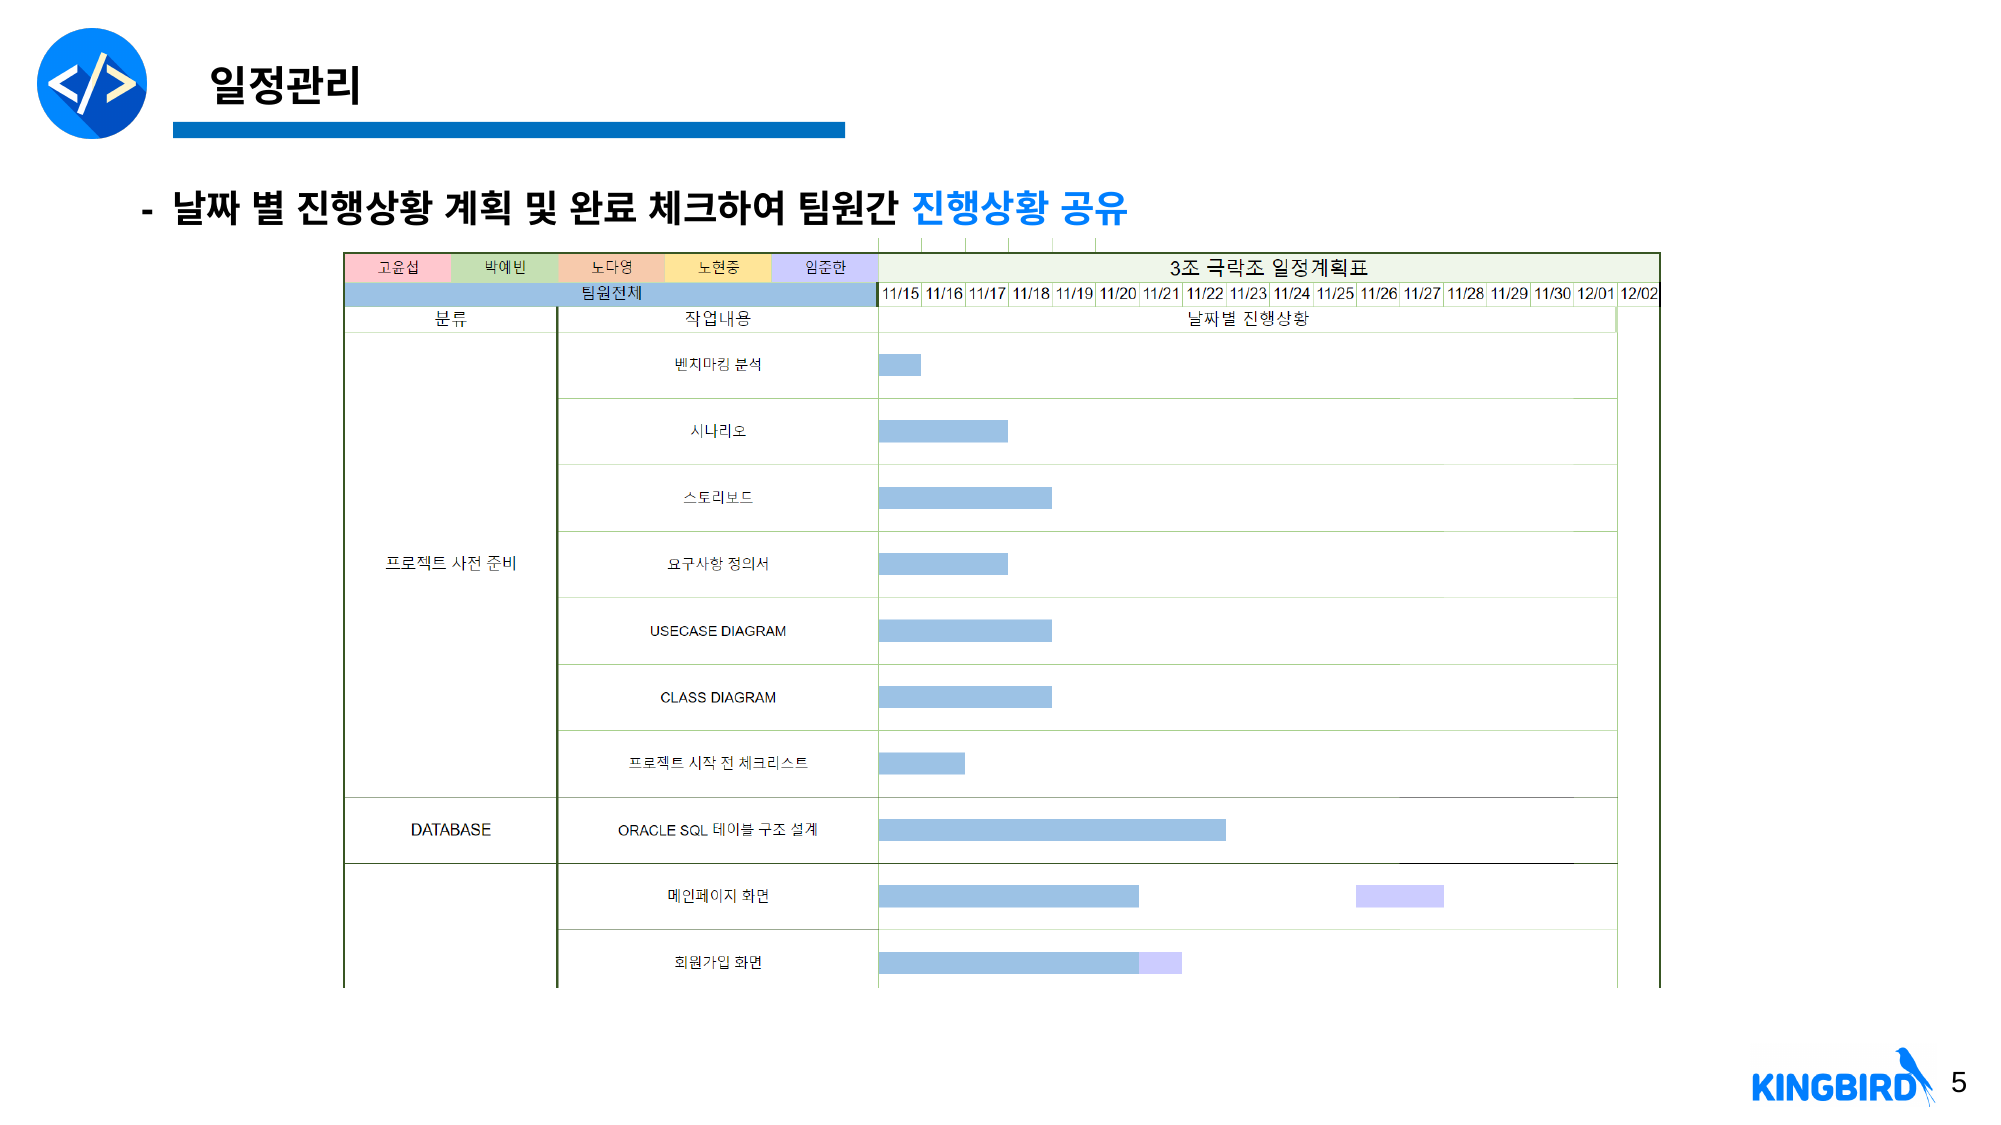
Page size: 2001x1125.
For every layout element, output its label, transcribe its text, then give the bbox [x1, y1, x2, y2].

picture [37, 28, 148, 139]
text_box [173, 121, 846, 139]
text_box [1750, 1043, 1986, 1107]
text_box 일정관리 [194, 51, 450, 117]
text_box - 날짜 별 진행상황 계획 및 완료 체크하여 팀원간 진행상황 공유 [126, 177, 1242, 238]
picture [335, 237, 1665, 989]
